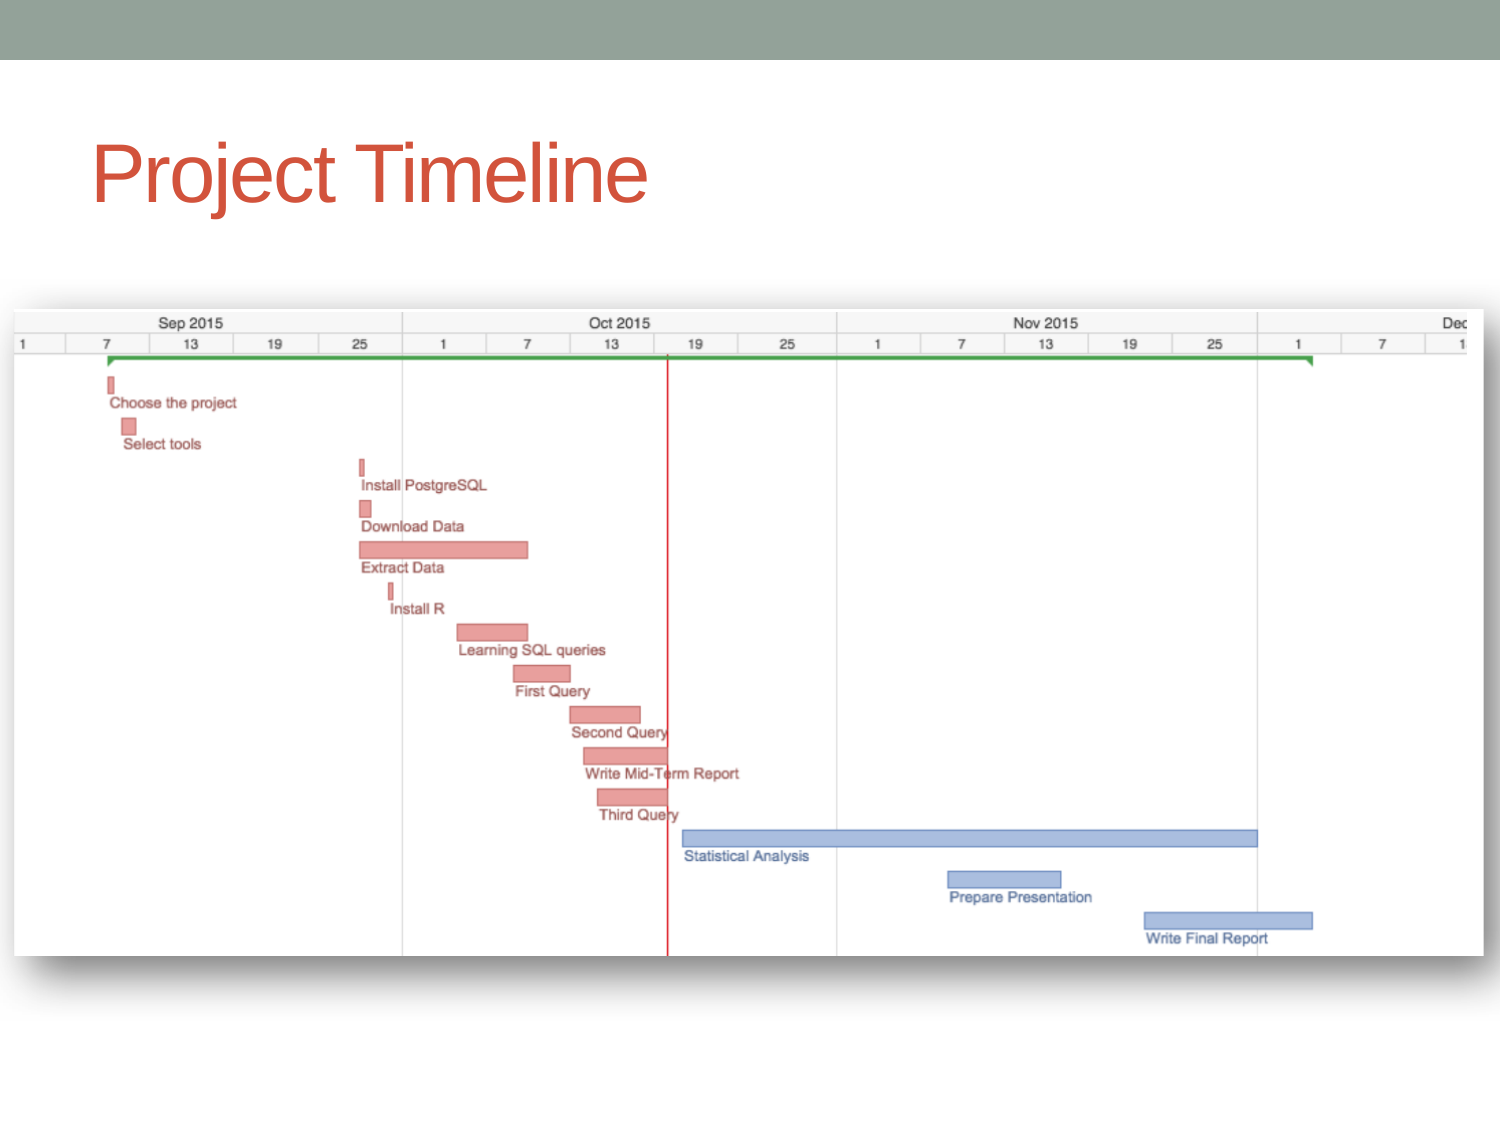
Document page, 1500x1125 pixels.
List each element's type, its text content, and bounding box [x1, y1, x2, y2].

picture [13, 309, 1484, 957]
title Project Timeline [75, 87, 1425, 250]
